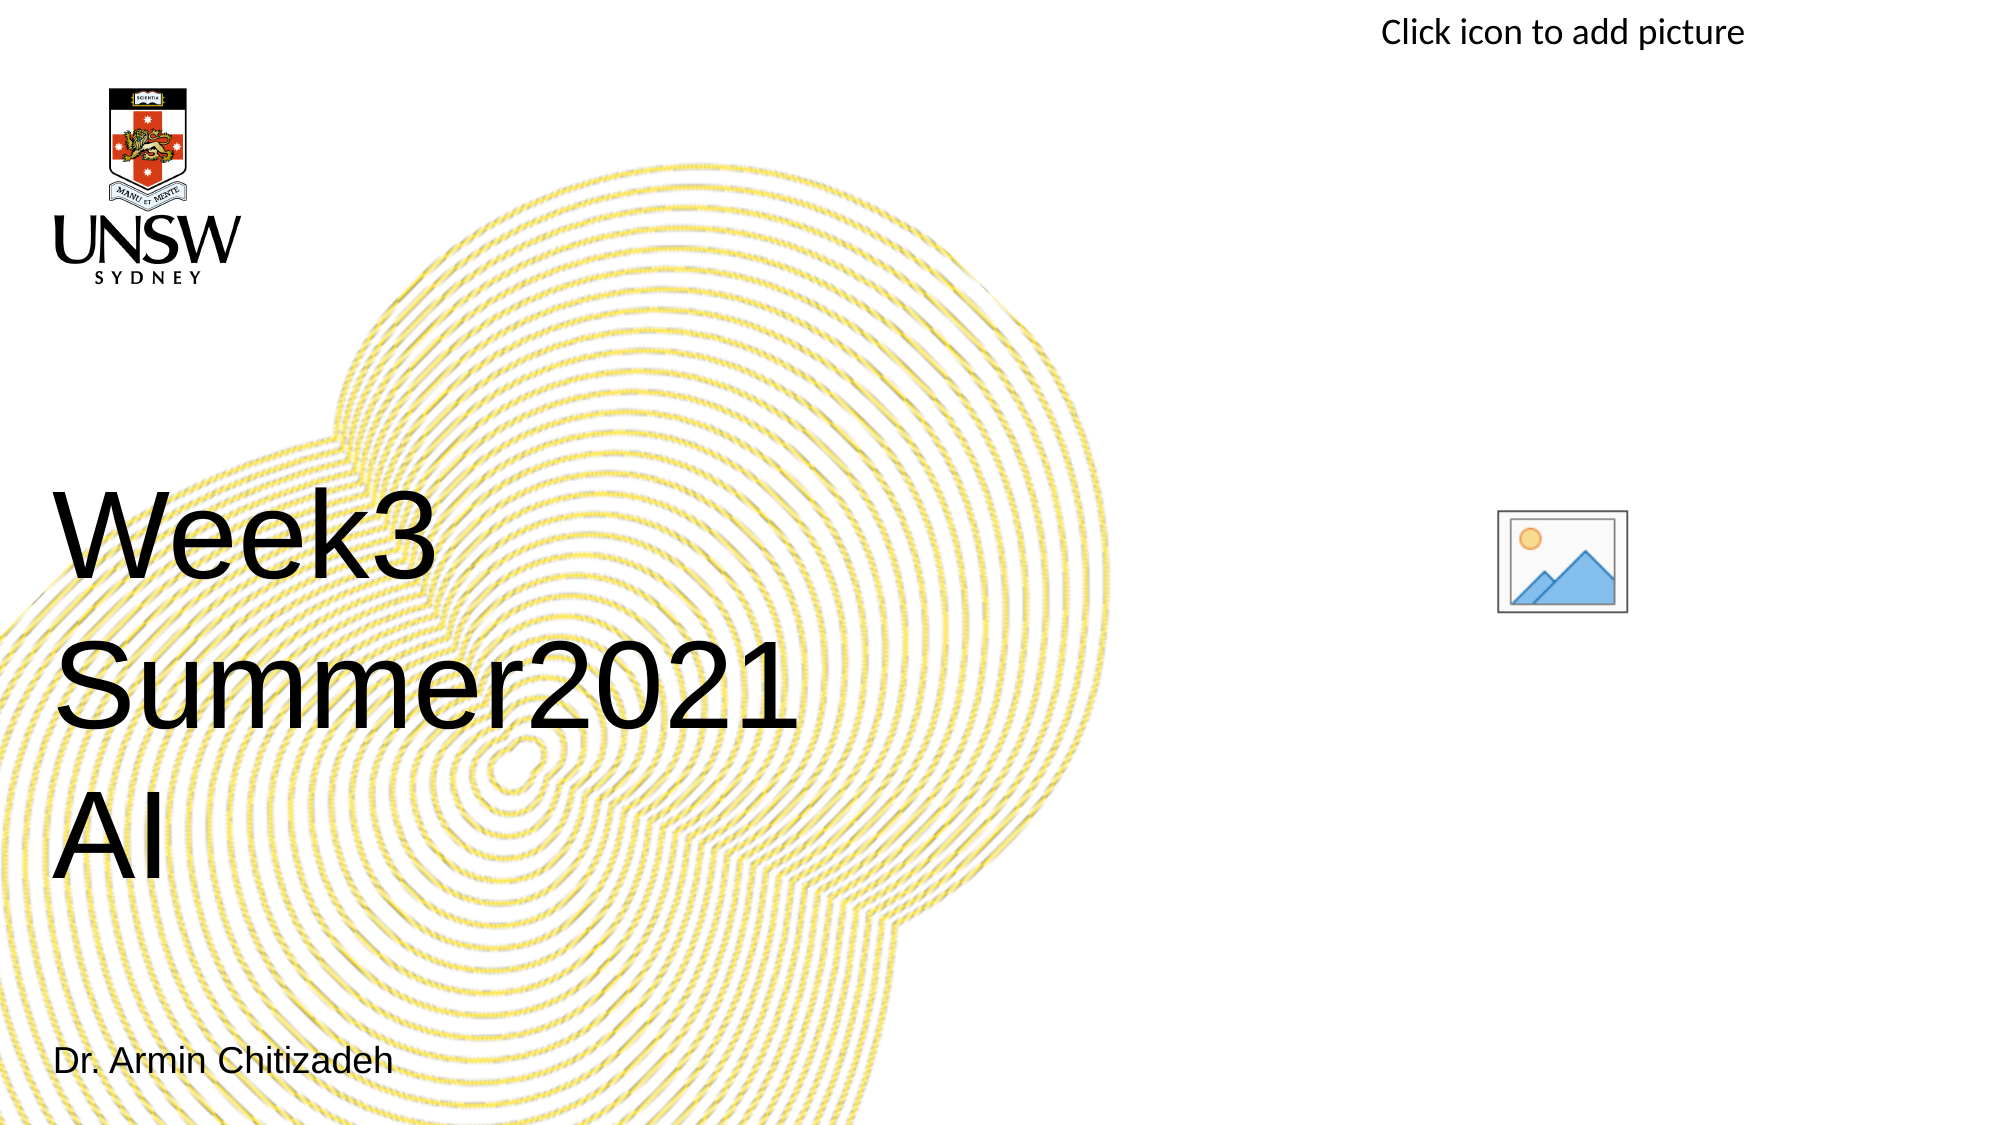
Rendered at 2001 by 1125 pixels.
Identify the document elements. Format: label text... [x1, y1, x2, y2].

text_box Dr. Armin Chitizadeh [38, 1028, 815, 1088]
picture [43, 64, 251, 308]
picture [1127, 0, 2000, 1125]
text_box Week3 Summer2021 AI [38, 446, 1127, 911]
